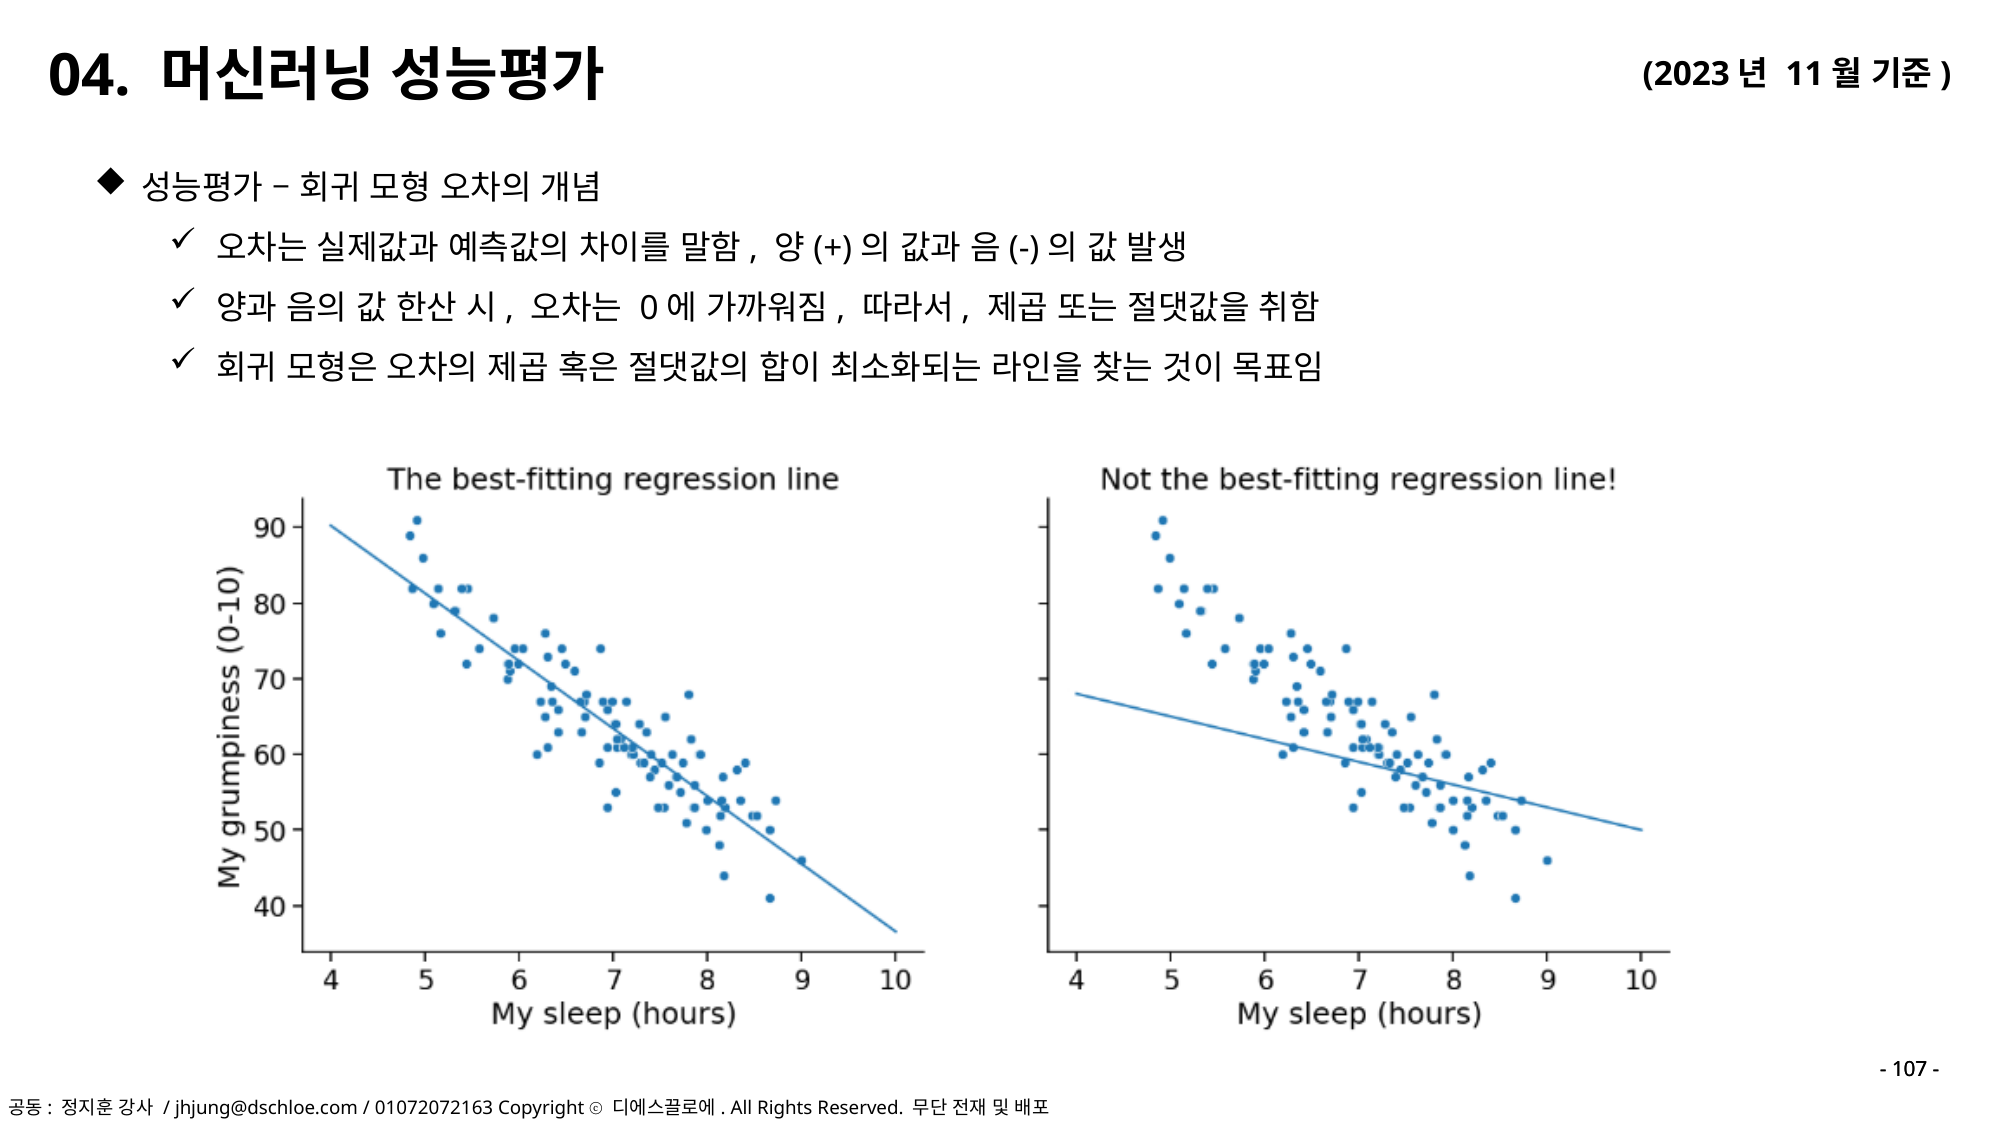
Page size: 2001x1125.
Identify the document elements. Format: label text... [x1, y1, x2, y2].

text_box 성능평가 – 회귀 모형 오차의 개념 오차는 실제값과 예측값의 차이를 말함, 양(+)의 값과 음(-)의 값 발생 양과 음의 값 한산 시, 오차는 0에 가까워짐, 따라서, 제곱 또는 절댓값을 취함 회귀 모형은 오차의 제곱 혹은 절댓값의 합이 최소화되는 라인을 찾는 것이 목표임 [79, 138, 1340, 394]
picture [210, 433, 1683, 1040]
text_box 04. 머신러닝 성능평가 [33, 30, 620, 115]
slide_number - 107 - [1504, 1039, 1955, 1100]
